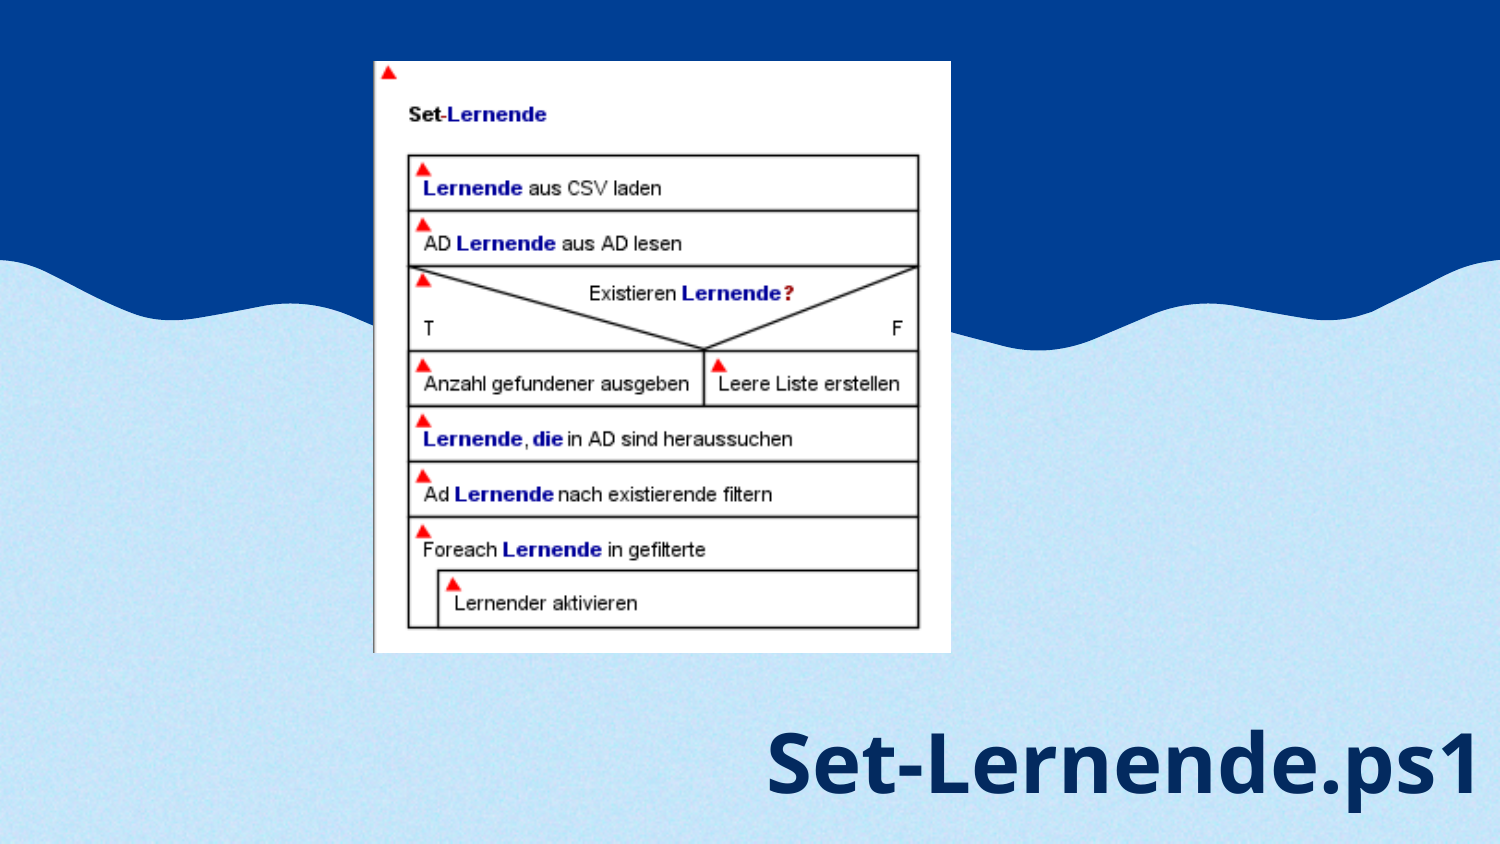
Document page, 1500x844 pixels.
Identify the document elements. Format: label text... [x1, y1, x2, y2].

picture [0, 60, 1500, 844]
title Set-Lernende.ps1 [633, 676, 1500, 844]
